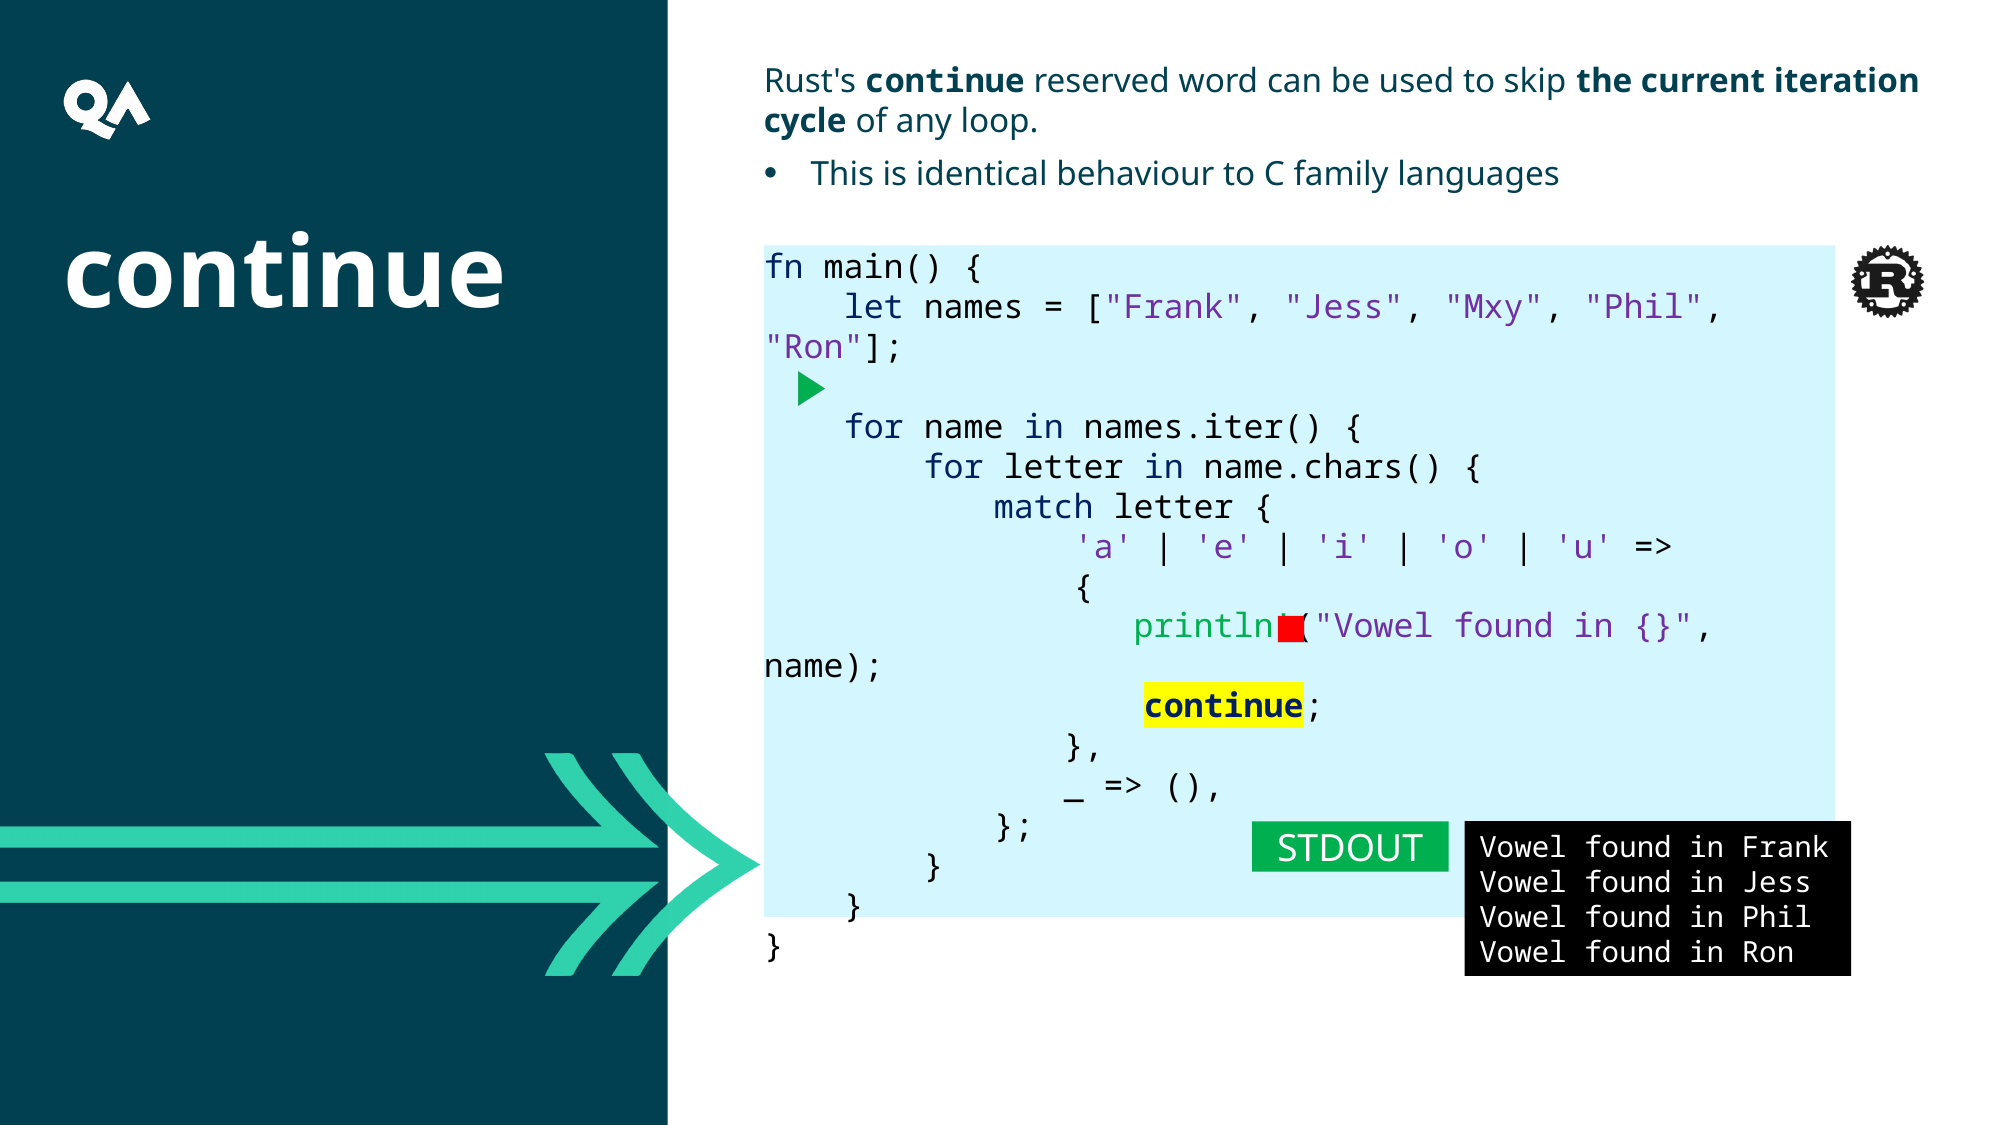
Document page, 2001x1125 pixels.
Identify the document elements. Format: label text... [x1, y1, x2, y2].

text_box STDOUT [1252, 821, 1449, 872]
picture [1274, 612, 1308, 646]
text_box fn main() { let names = ["Frank", "Jess", "Mxy", "Phil", "Ron"]; for name in names.iter() { for letter in name.chars() { match letter { 'a' | 'e' | 'i' | 'o' | 'u' => { println!("Vowel found in {}", name); continue; }, _ => (), }; } } } [763, 245, 1836, 917]
picture [1851, 245, 1924, 318]
picture [613, 727, 775, 995]
text_box Vowel found in Frank Vowel found in Jess Vowel found in Phil Vowel found in Ron [1464, 821, 1852, 976]
picture [64, 80, 114, 139]
list continue [63, 221, 628, 673]
picture [789, 366, 834, 411]
list Rust's continue reserved word can be used to skip the current iteration cycle of any loop. This is identical behaviour to C family languages [763, 58, 1937, 731]
picture [0, 754, 657, 847]
picture [0, 882, 657, 975]
picture [107, 83, 149, 124]
